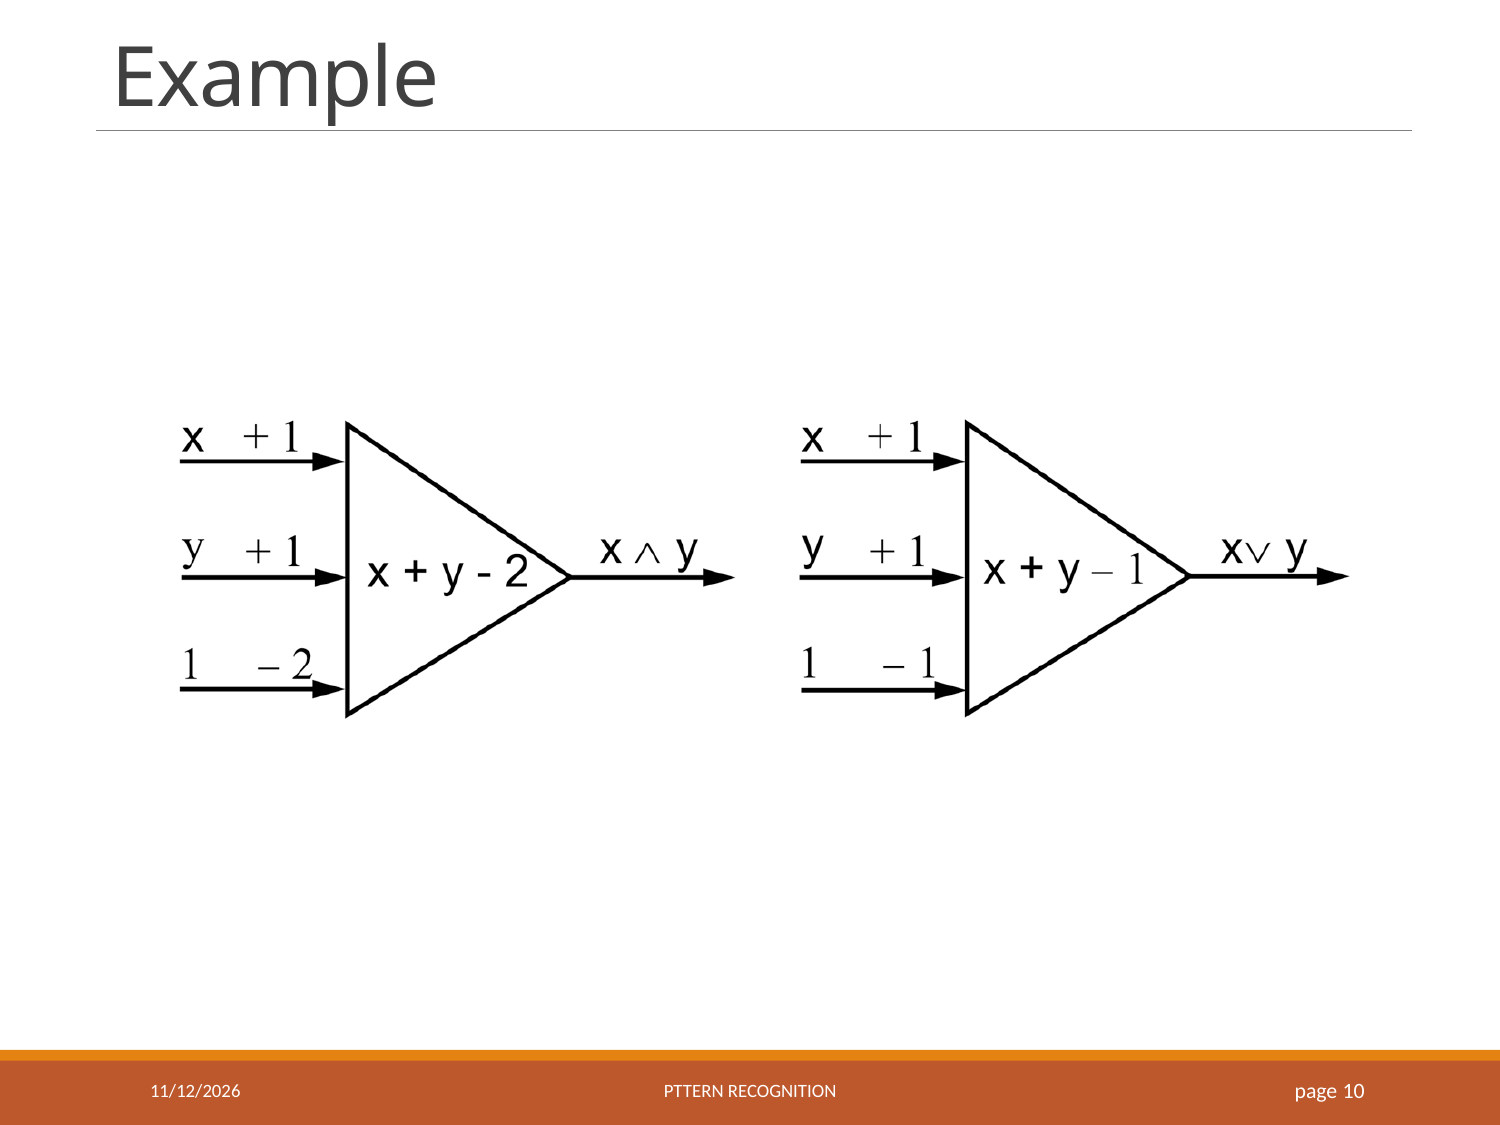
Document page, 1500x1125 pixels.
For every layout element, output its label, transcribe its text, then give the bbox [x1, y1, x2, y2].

slide_number page 10 [1218, 1059, 1380, 1120]
title Example [96, 19, 1413, 131]
footer Pttern recognition [453, 1059, 1047, 1120]
picture [161, 411, 1363, 736]
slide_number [135, 1059, 440, 1120]
